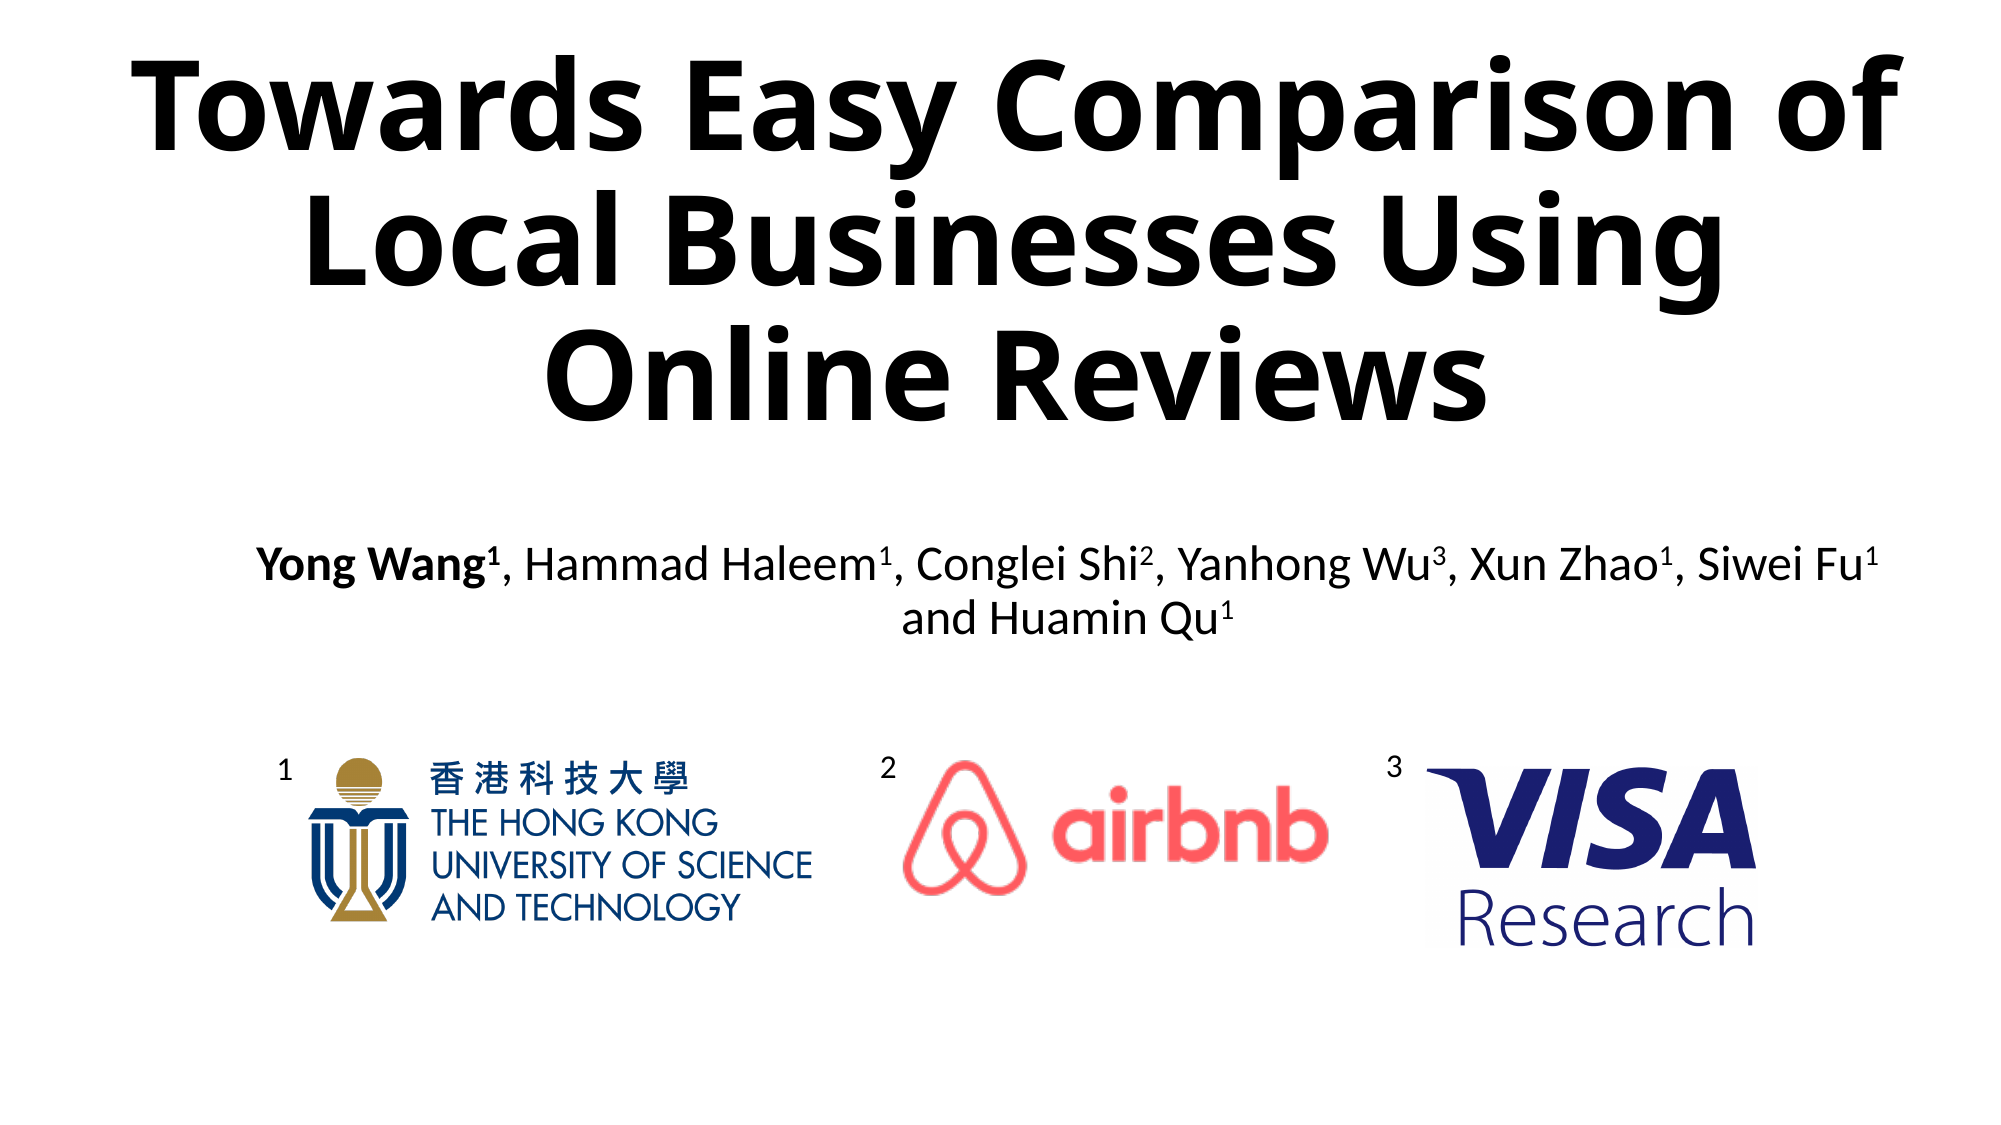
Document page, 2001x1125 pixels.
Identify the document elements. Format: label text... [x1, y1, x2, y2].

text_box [1371, 736, 1758, 948]
title Towards Easy Comparison of Local Businesses Using Online Reviews [110, 161, 1921, 455]
subtitle Yong Wang1, Hammad Haleem1, Conglei Shi2, Yanhong Wu3, Xun Zhao1, Siwei Fu1 and Huamin Qu1 [214, 530, 1921, 748]
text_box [860, 626, 1372, 1029]
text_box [261, 739, 814, 925]
